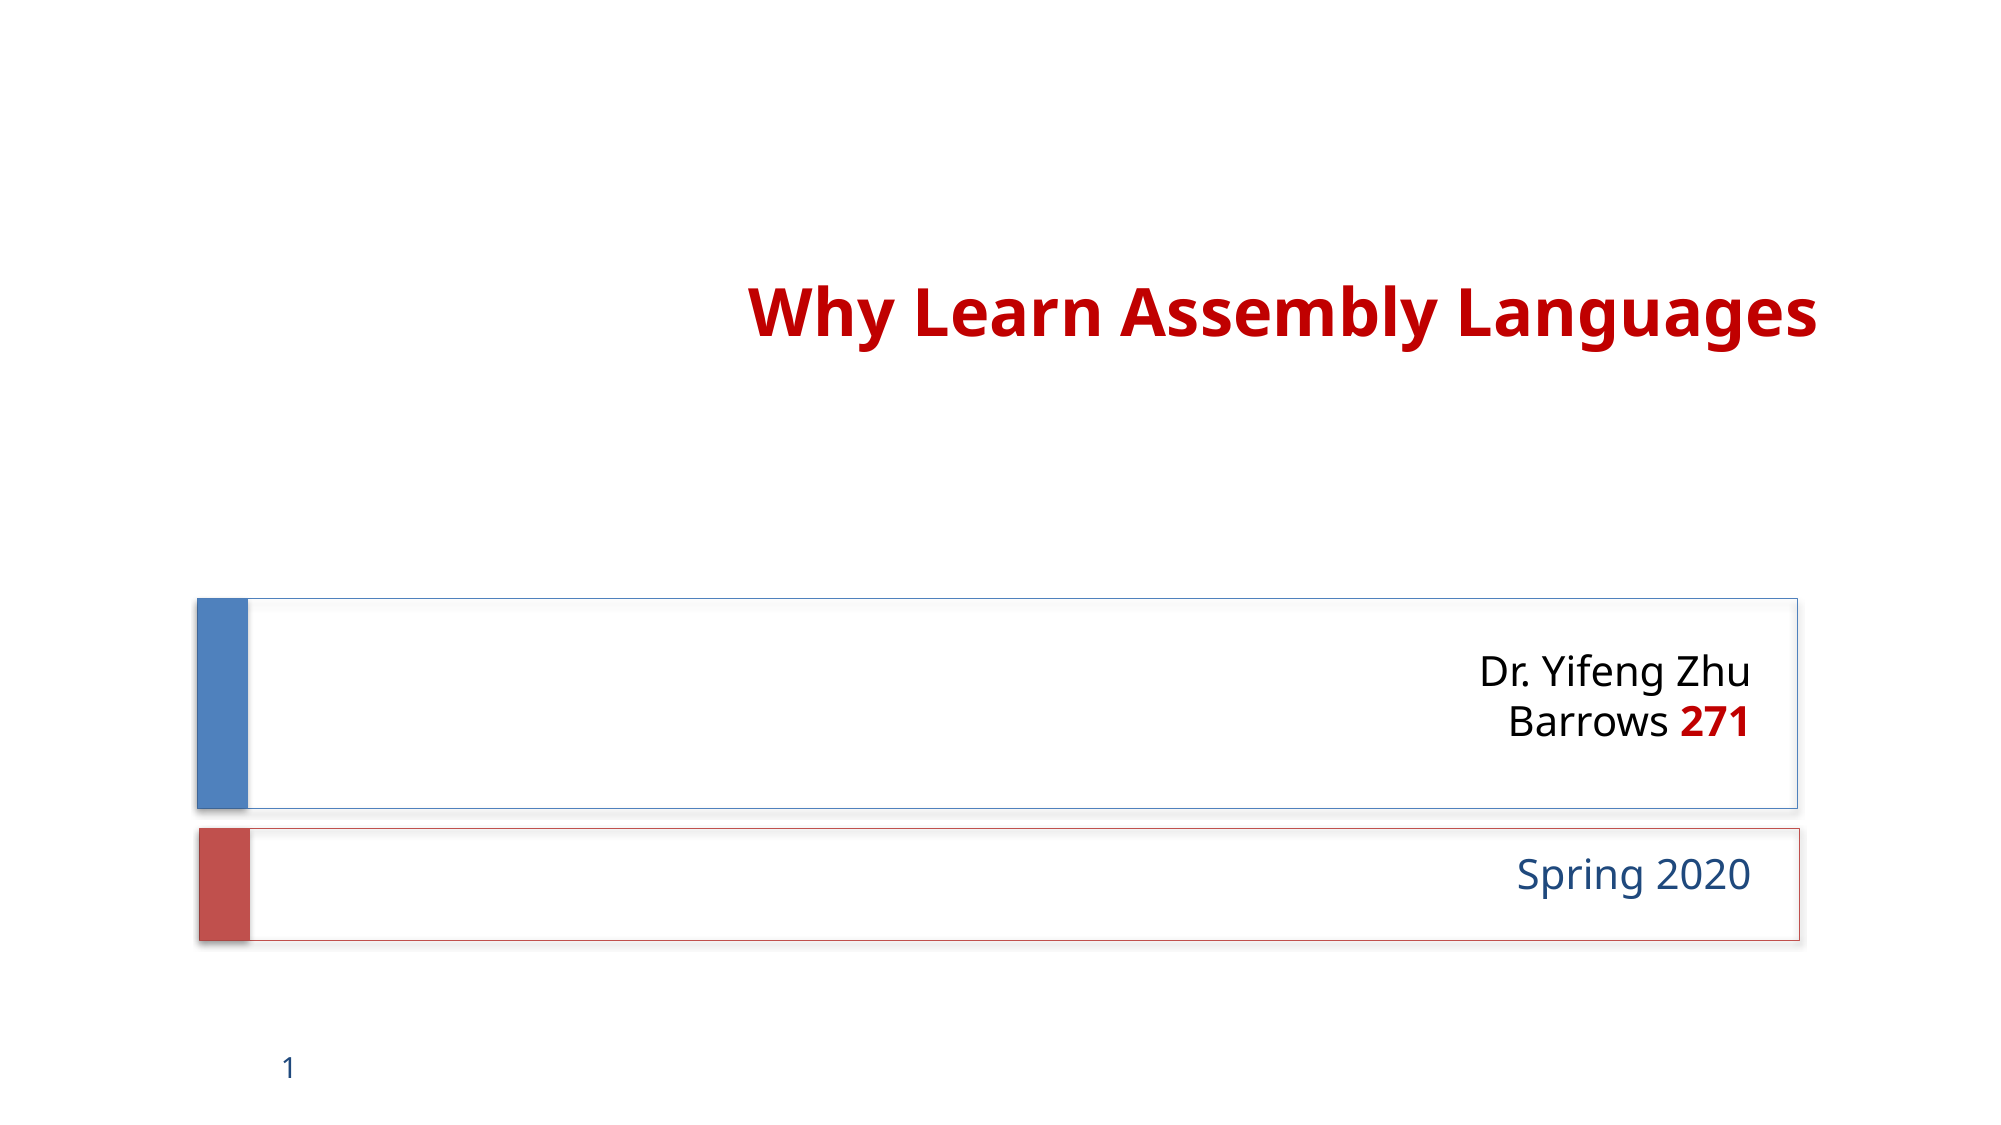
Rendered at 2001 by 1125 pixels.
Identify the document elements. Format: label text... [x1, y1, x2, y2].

subtitle Spring 2020 [266, 840, 1767, 929]
slide_number 1 [265, 1042, 533, 1103]
text_box Why Learn Assembly Languages [734, 262, 1835, 358]
title Dr. Yifeng Zhu Barrows 271 [266, 637, 1767, 800]
